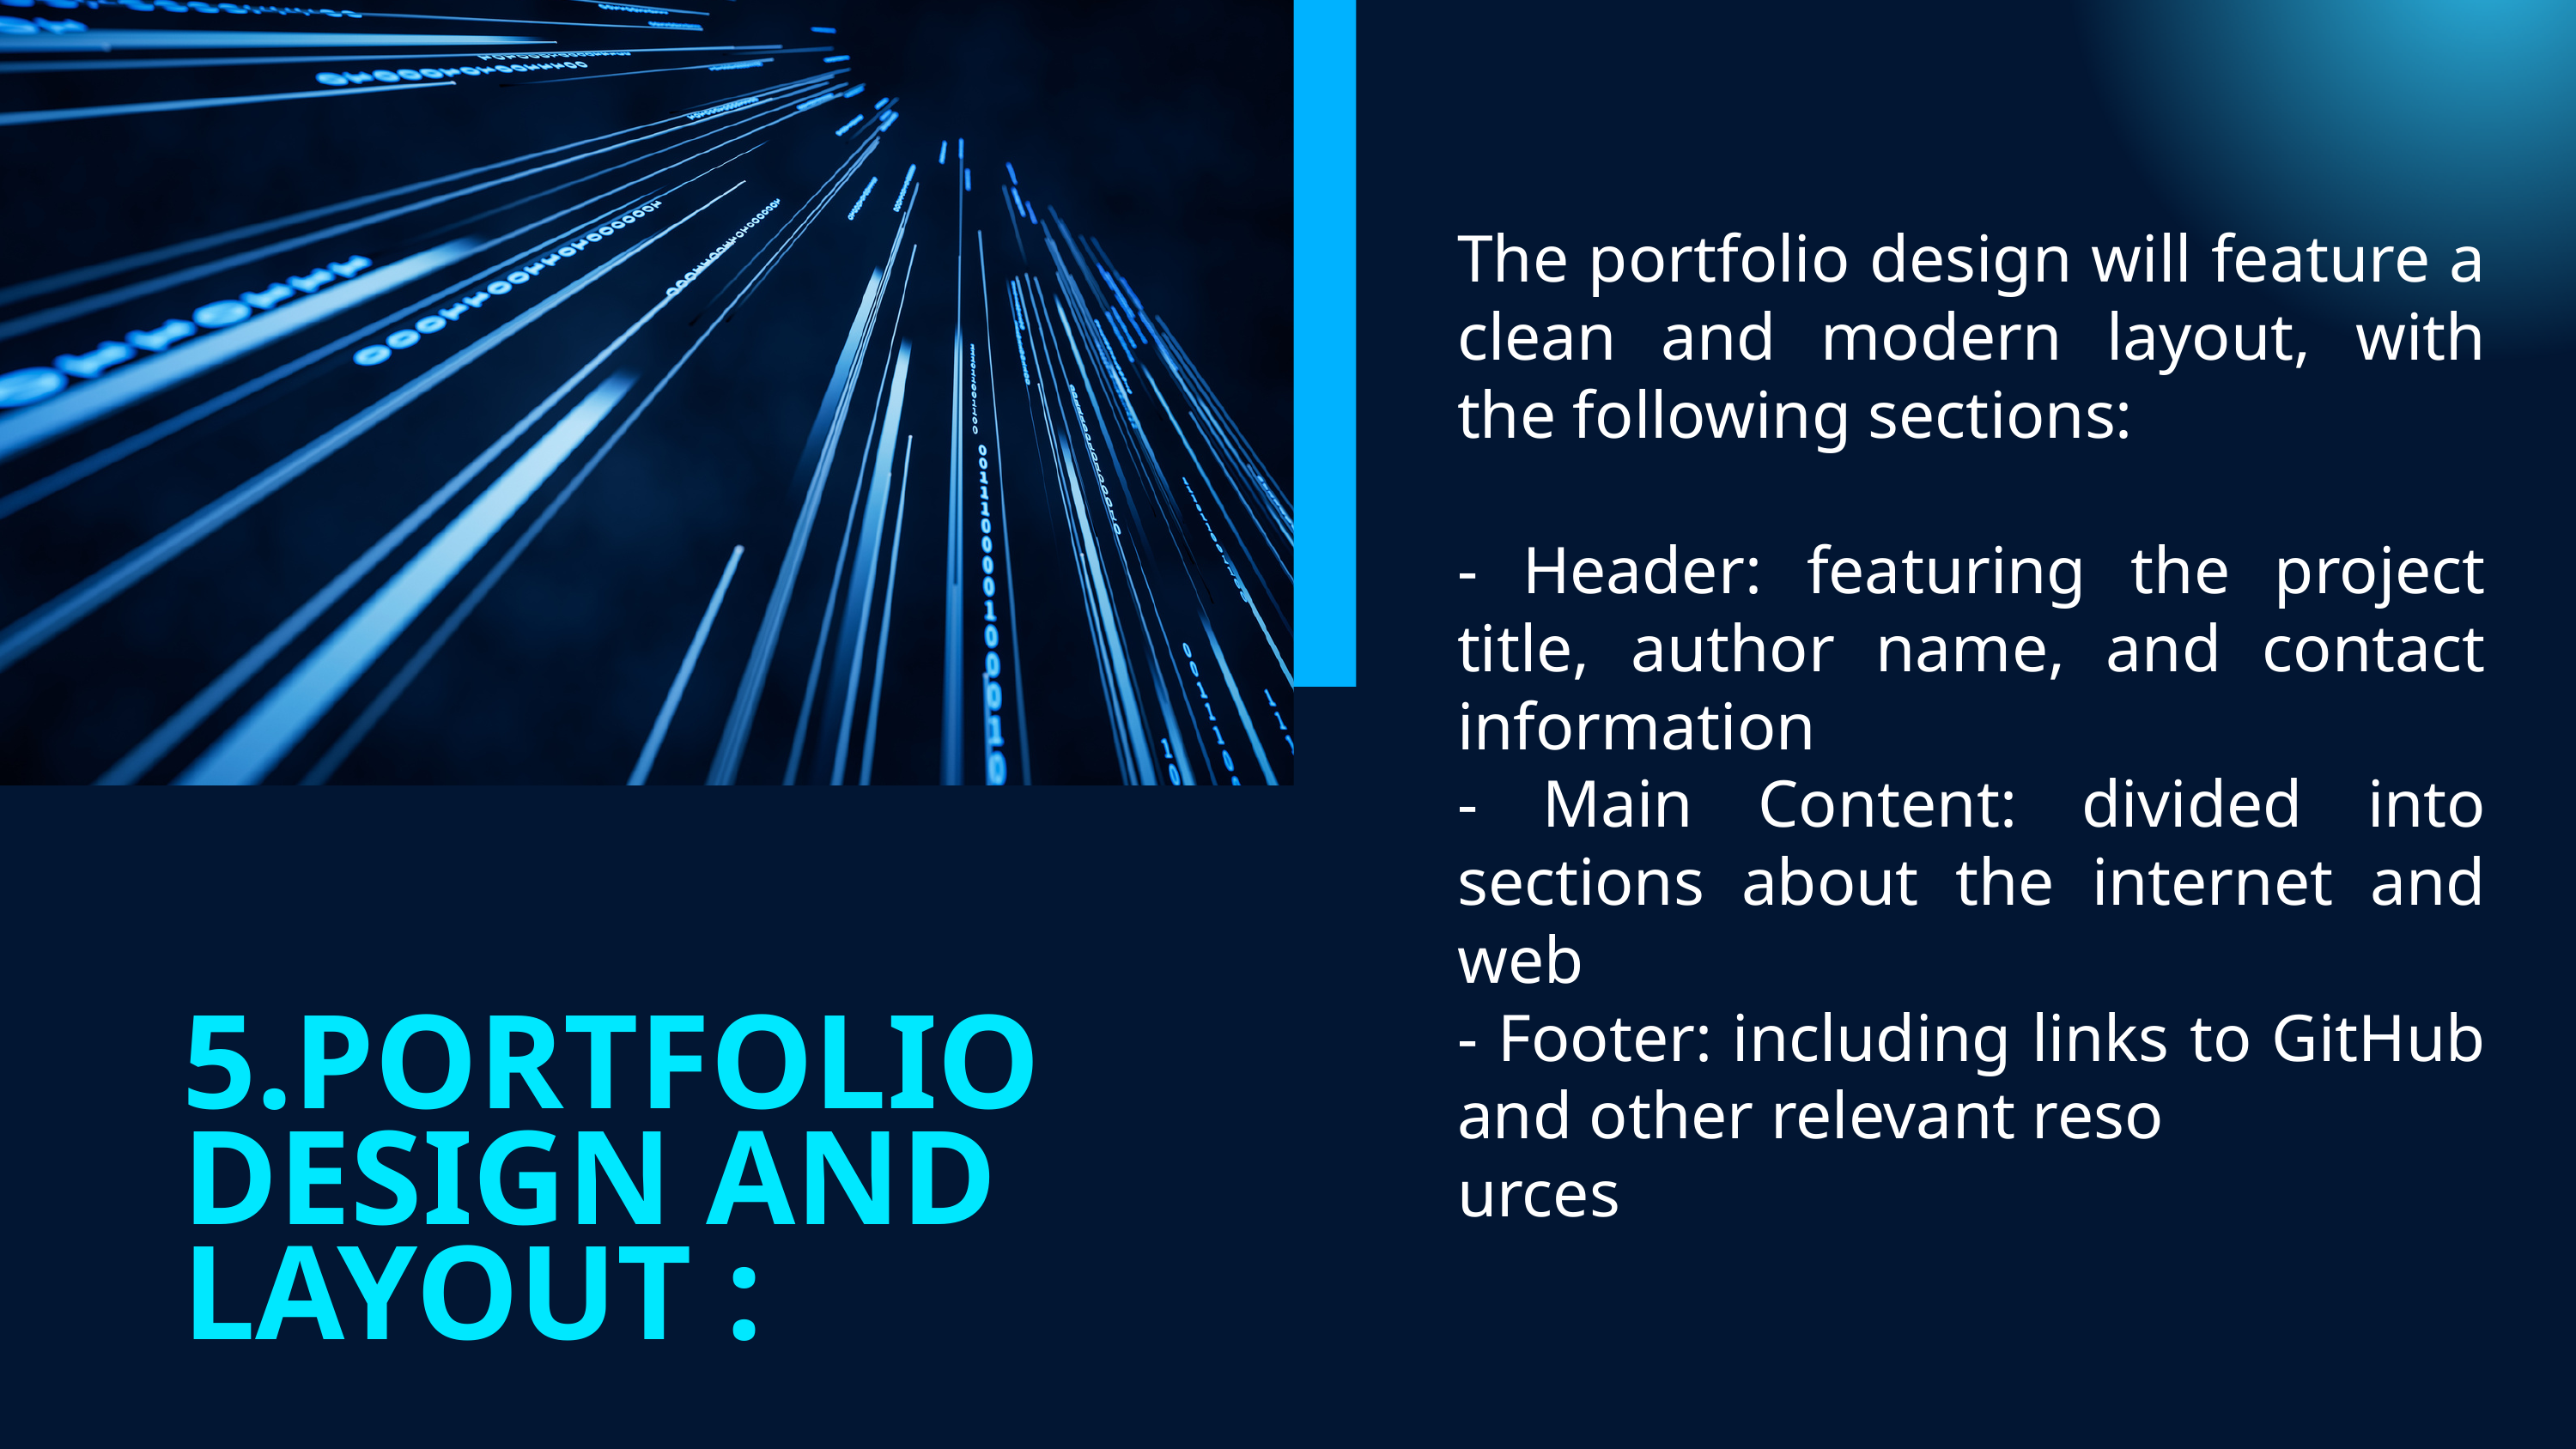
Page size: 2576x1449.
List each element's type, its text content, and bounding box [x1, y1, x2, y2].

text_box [0, 0, 1294, 786]
text_box 5.PORTFOLIO DESIGN AND LAYOUT : [182, 1019, 1357, 1367]
text_box The portfolio design will feature a clean and modern layout, with the following sections: - Header: featuring the project title, author name, and contact information - Main Content: divided into sections about the internet and web - Footer: including links to GitHub and other relevant reso urces [1457, 138, 2487, 1230]
text_box [2022, 0, 2576, 404]
text_box [1295, 0, 1357, 687]
